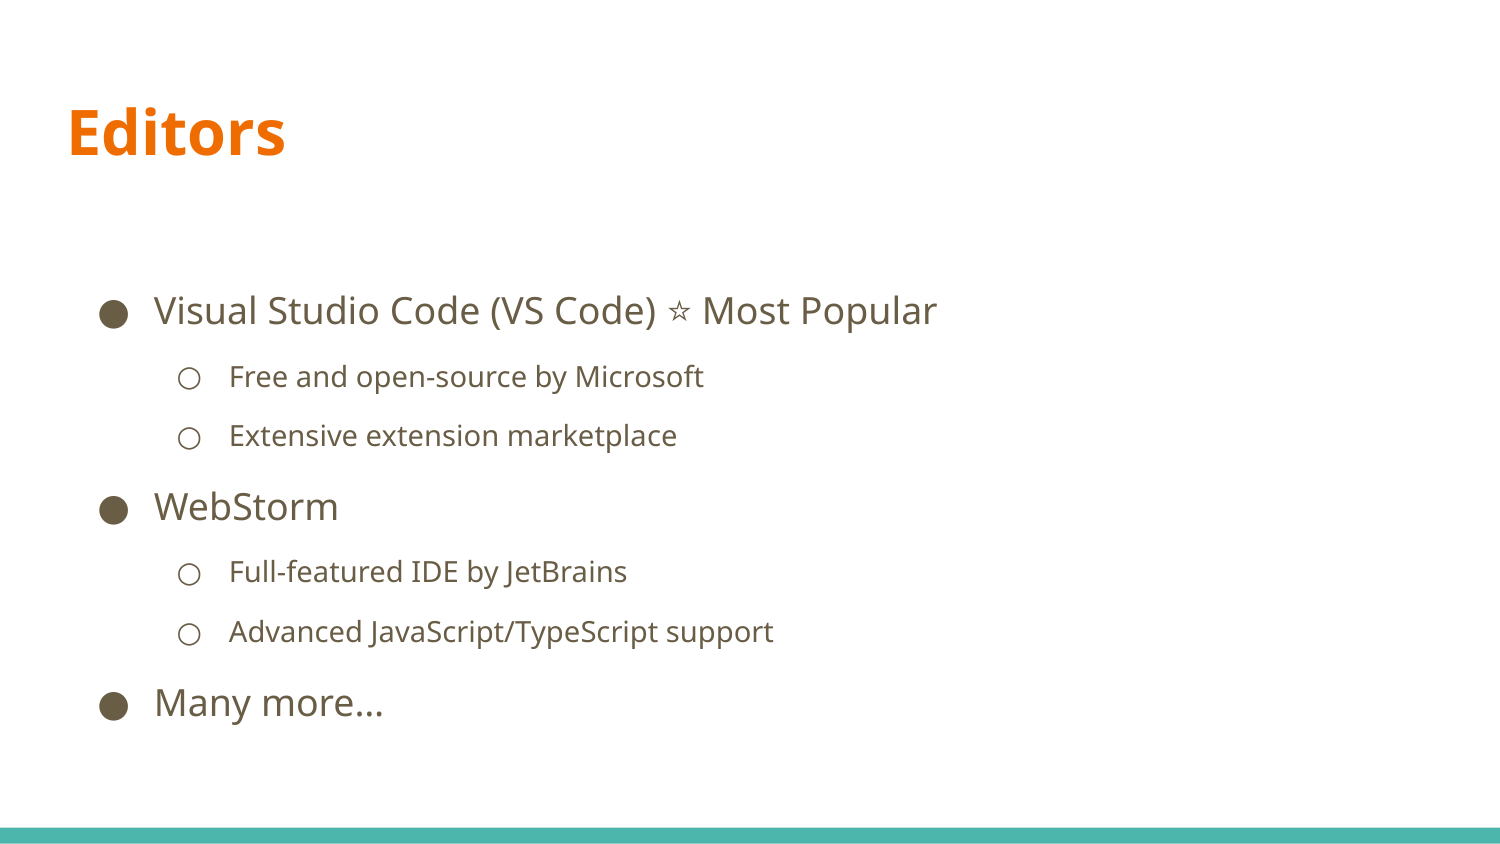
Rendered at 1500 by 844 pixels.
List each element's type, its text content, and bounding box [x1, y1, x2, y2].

title Editors [51, 72, 1449, 189]
list Visual Studio Code (VS Code) ⭐ Most Popular Free and open-source by Microsoft Extensive extension marketplace WebStorm Full-featured IDE by JetBrains Advanced JavaScript/TypeScript support Many more… [63, 244, 1334, 750]
